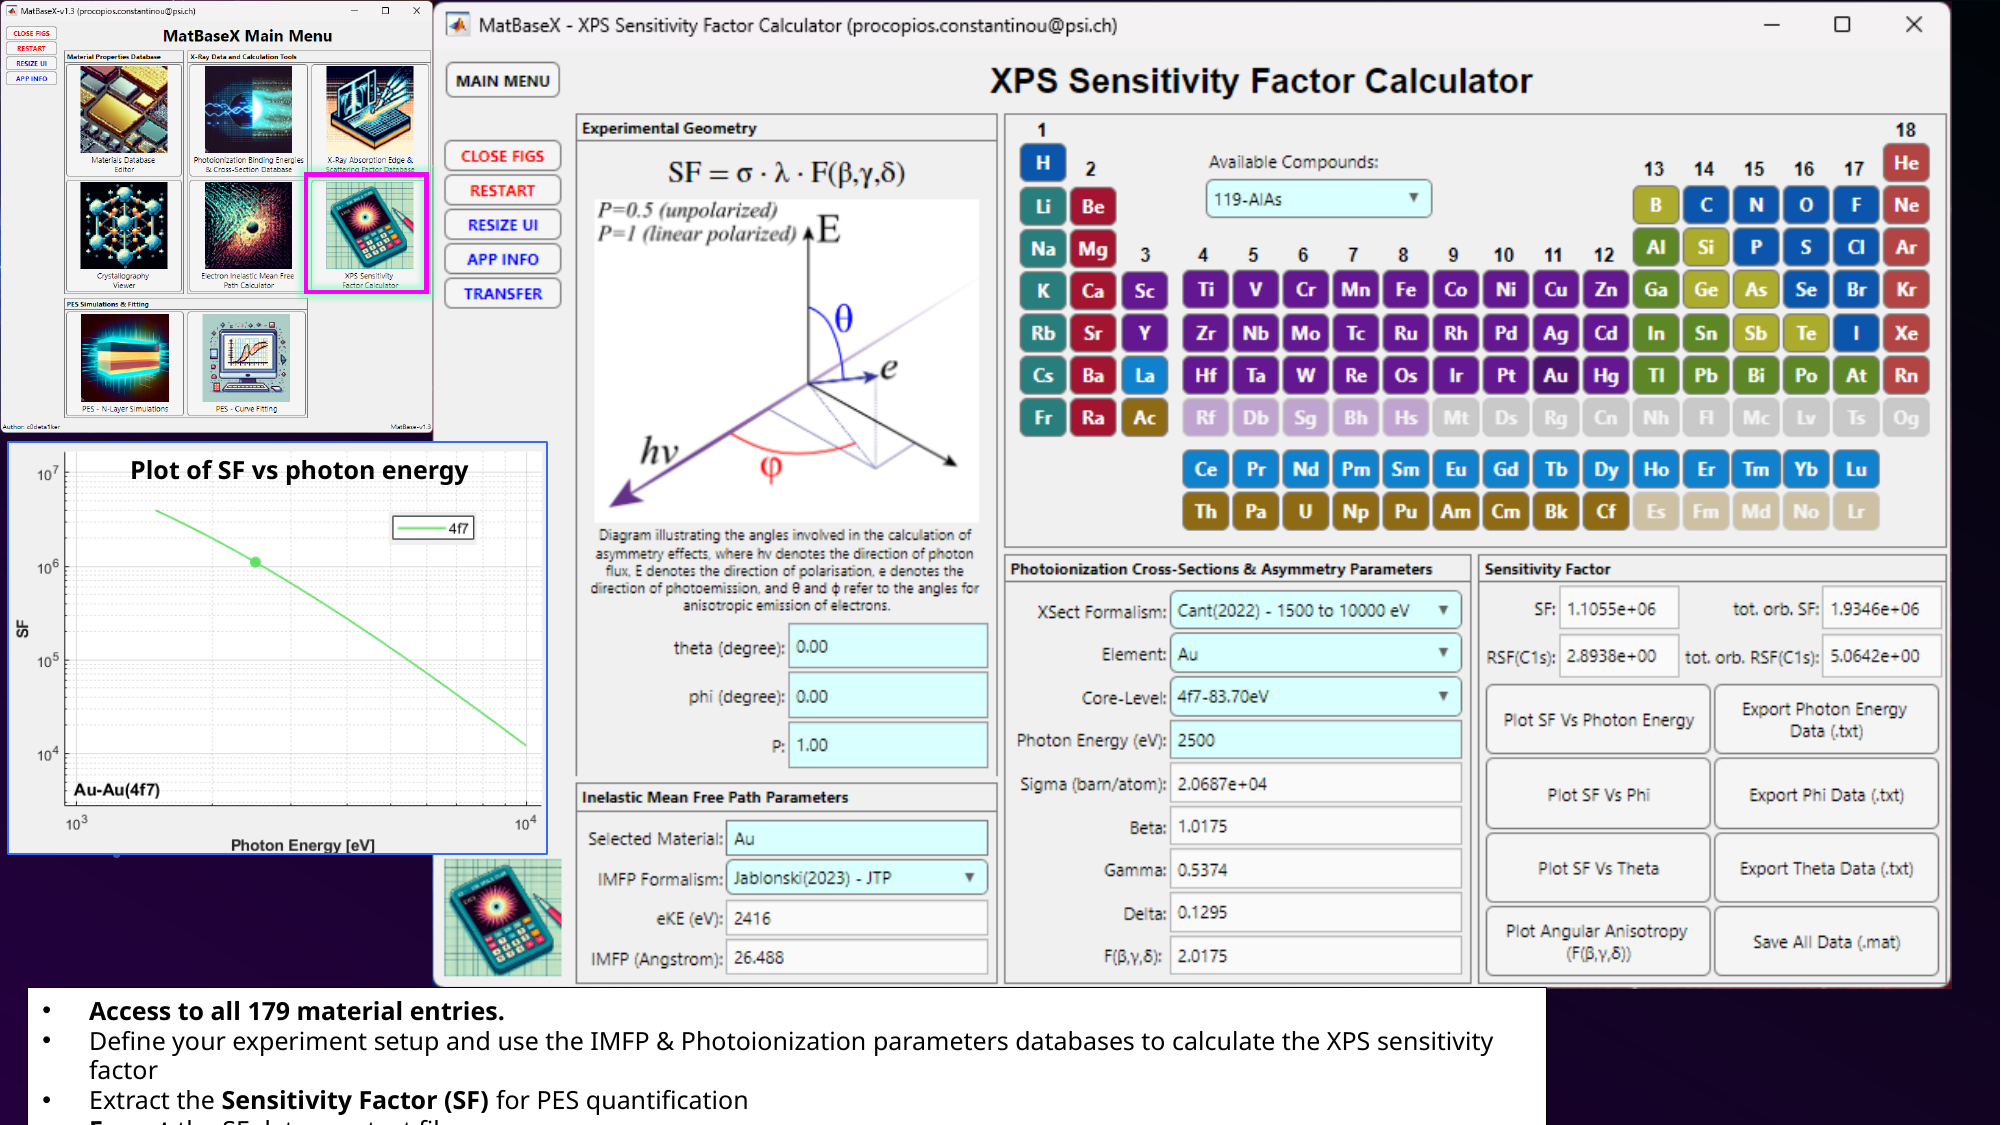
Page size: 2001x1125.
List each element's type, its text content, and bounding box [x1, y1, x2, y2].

picture [8, 0, 1952, 989]
text_box Access to all 179 material entries. Define your experiment setup and use the IMFP & Photoionization parameters databases to calculate the XPS sensitivity factor Extract the Sensitivity Factor (SF) for PES quantification Export the SF data as a text file. [27, 987, 1547, 1125]
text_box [0, 0, 433, 433]
